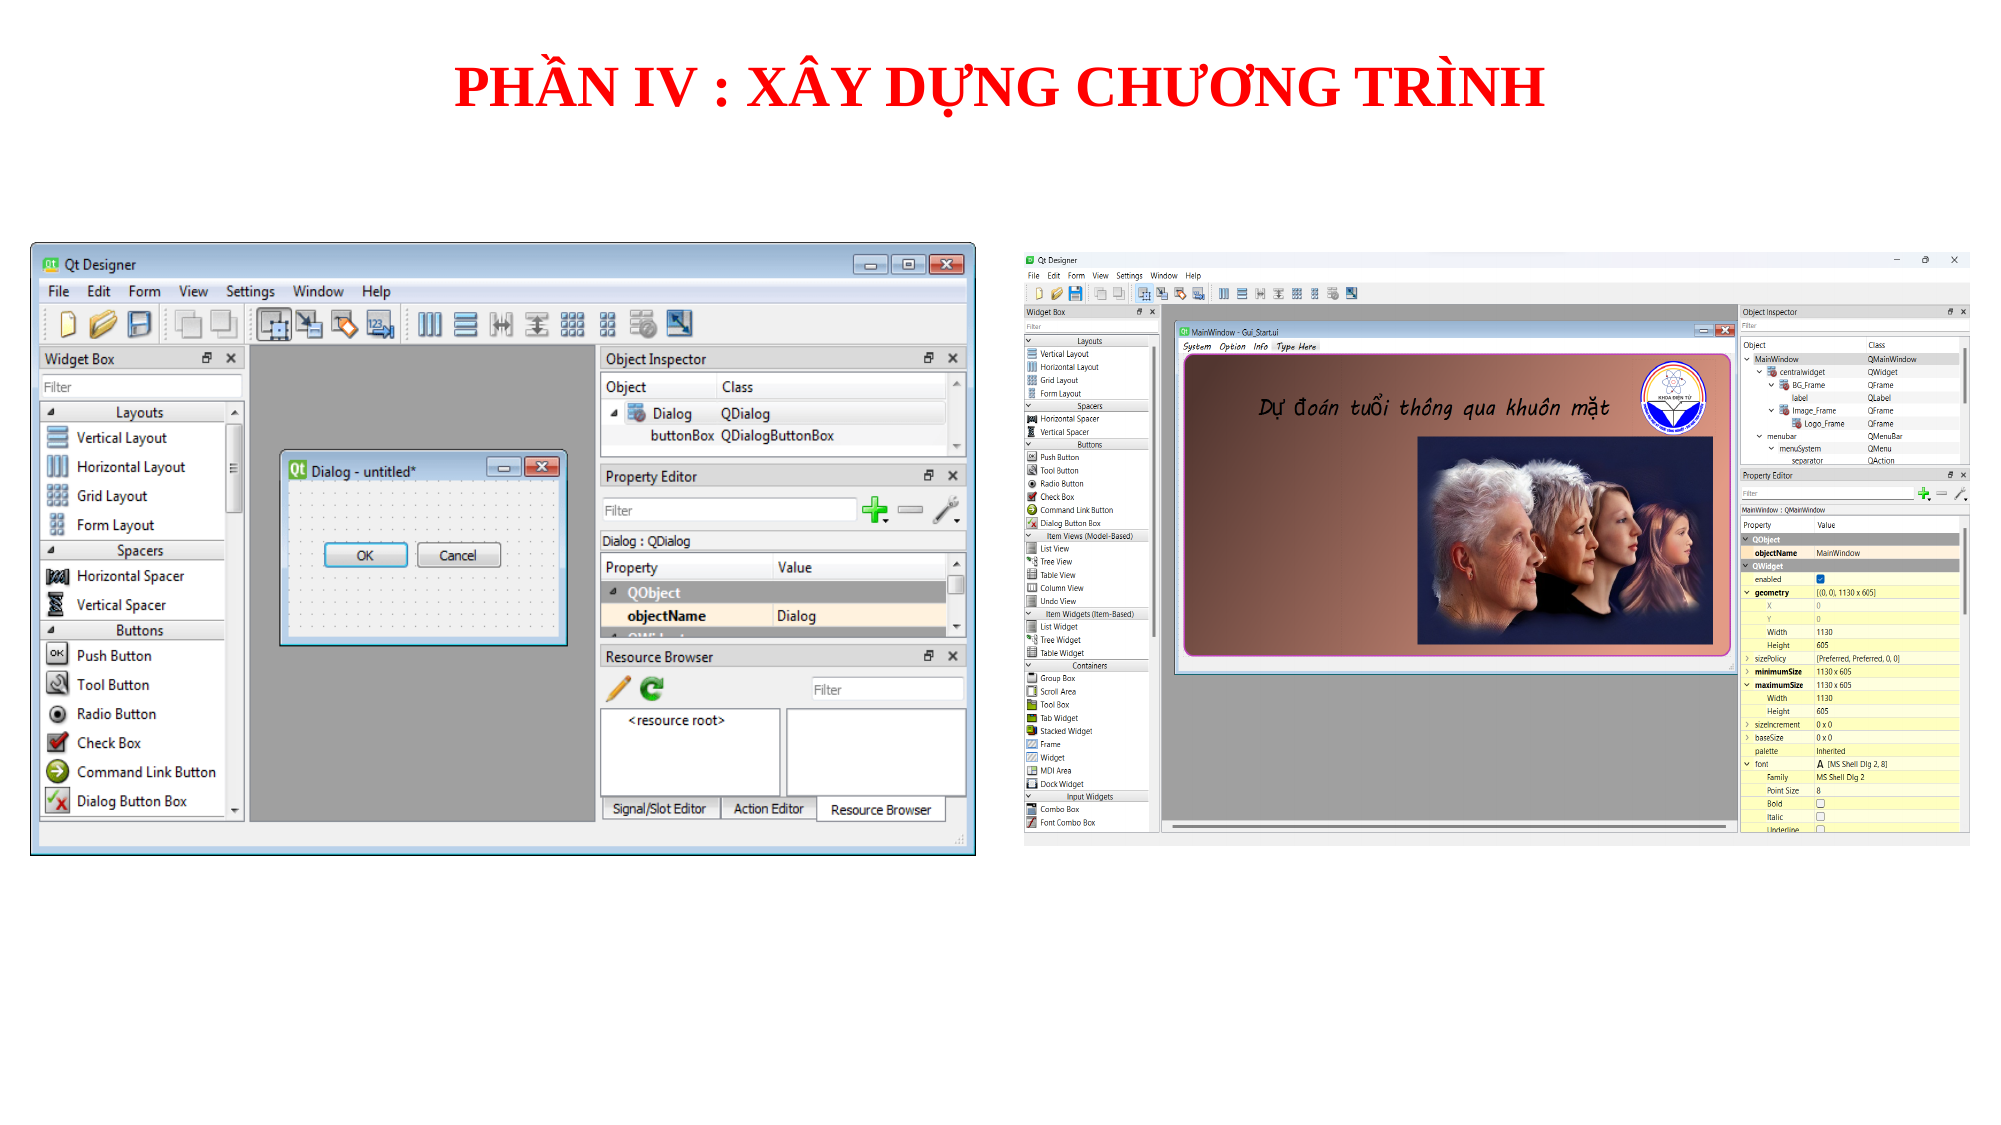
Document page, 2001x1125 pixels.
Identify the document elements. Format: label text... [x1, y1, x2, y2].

text_box PHẦN IV : XÂY DỰNG CHƯƠNG TRÌNH [424, 20, 1576, 155]
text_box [30, 242, 1970, 856]
